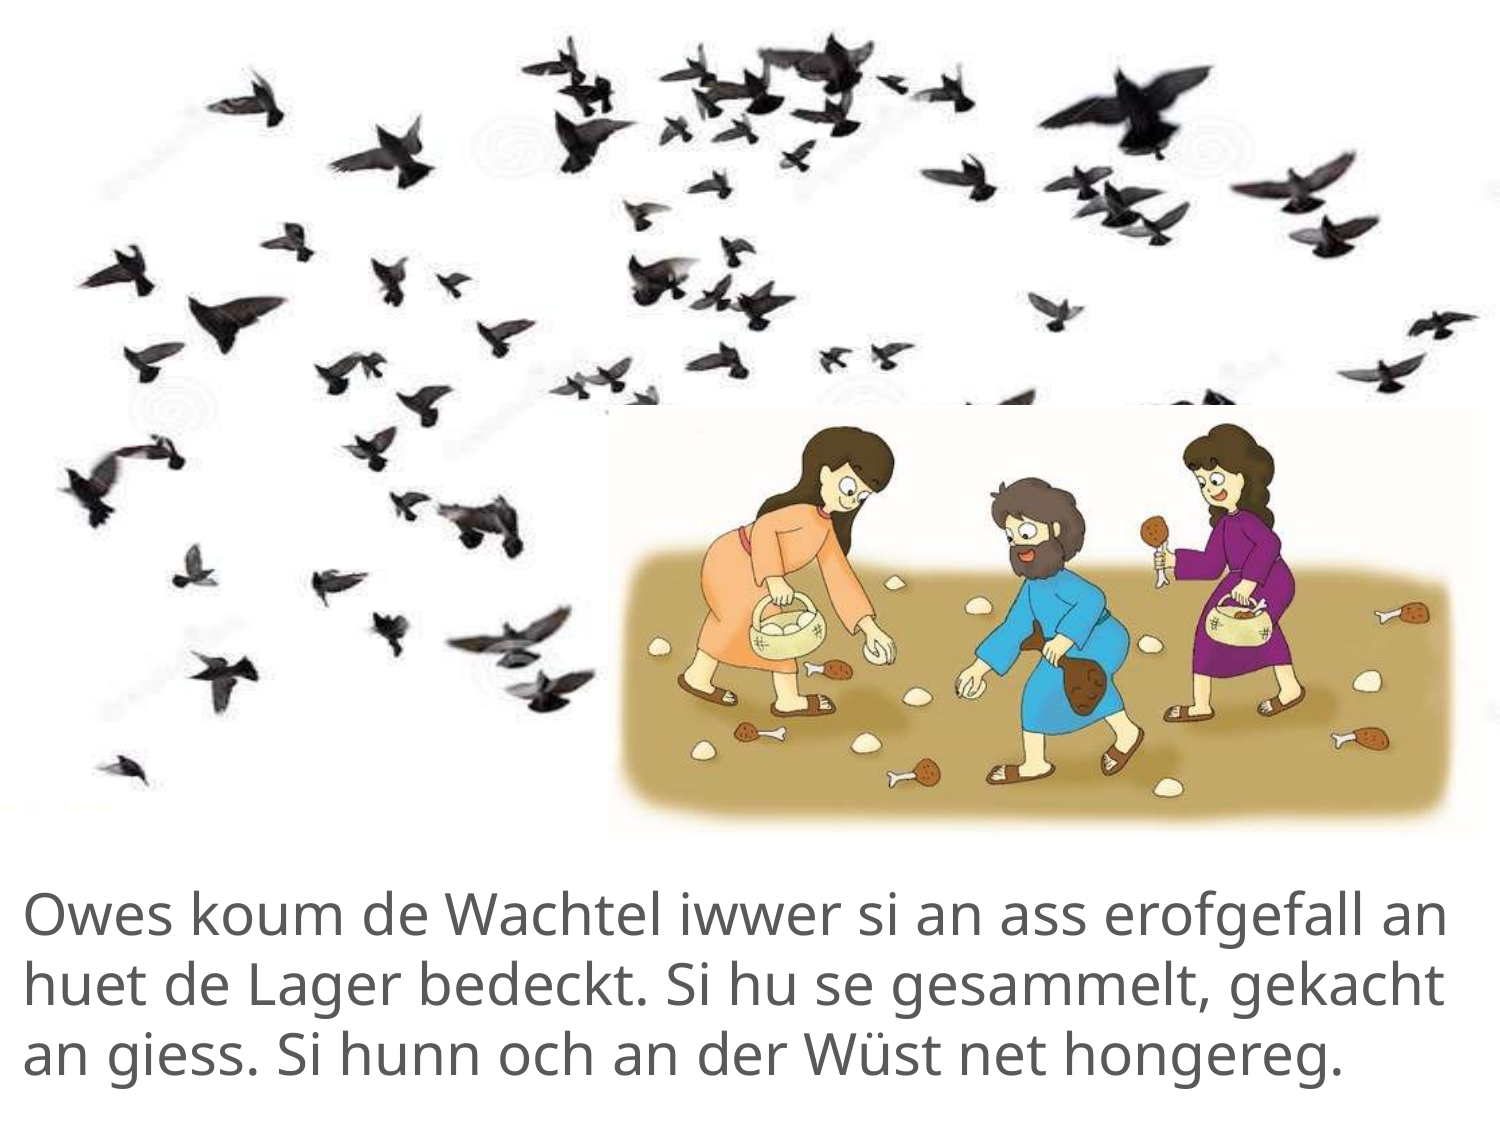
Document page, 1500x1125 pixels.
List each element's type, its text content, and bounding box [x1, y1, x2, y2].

text_box Owes koum de Wachtel iwwer si an ass erofgefall an huet de Lager bedeckt. Si hu se gesammelt, gekacht an giess. Si hunn och an der Wüst net hongereg. [7, 869, 1493, 1095]
picture [0, 0, 1500, 837]
